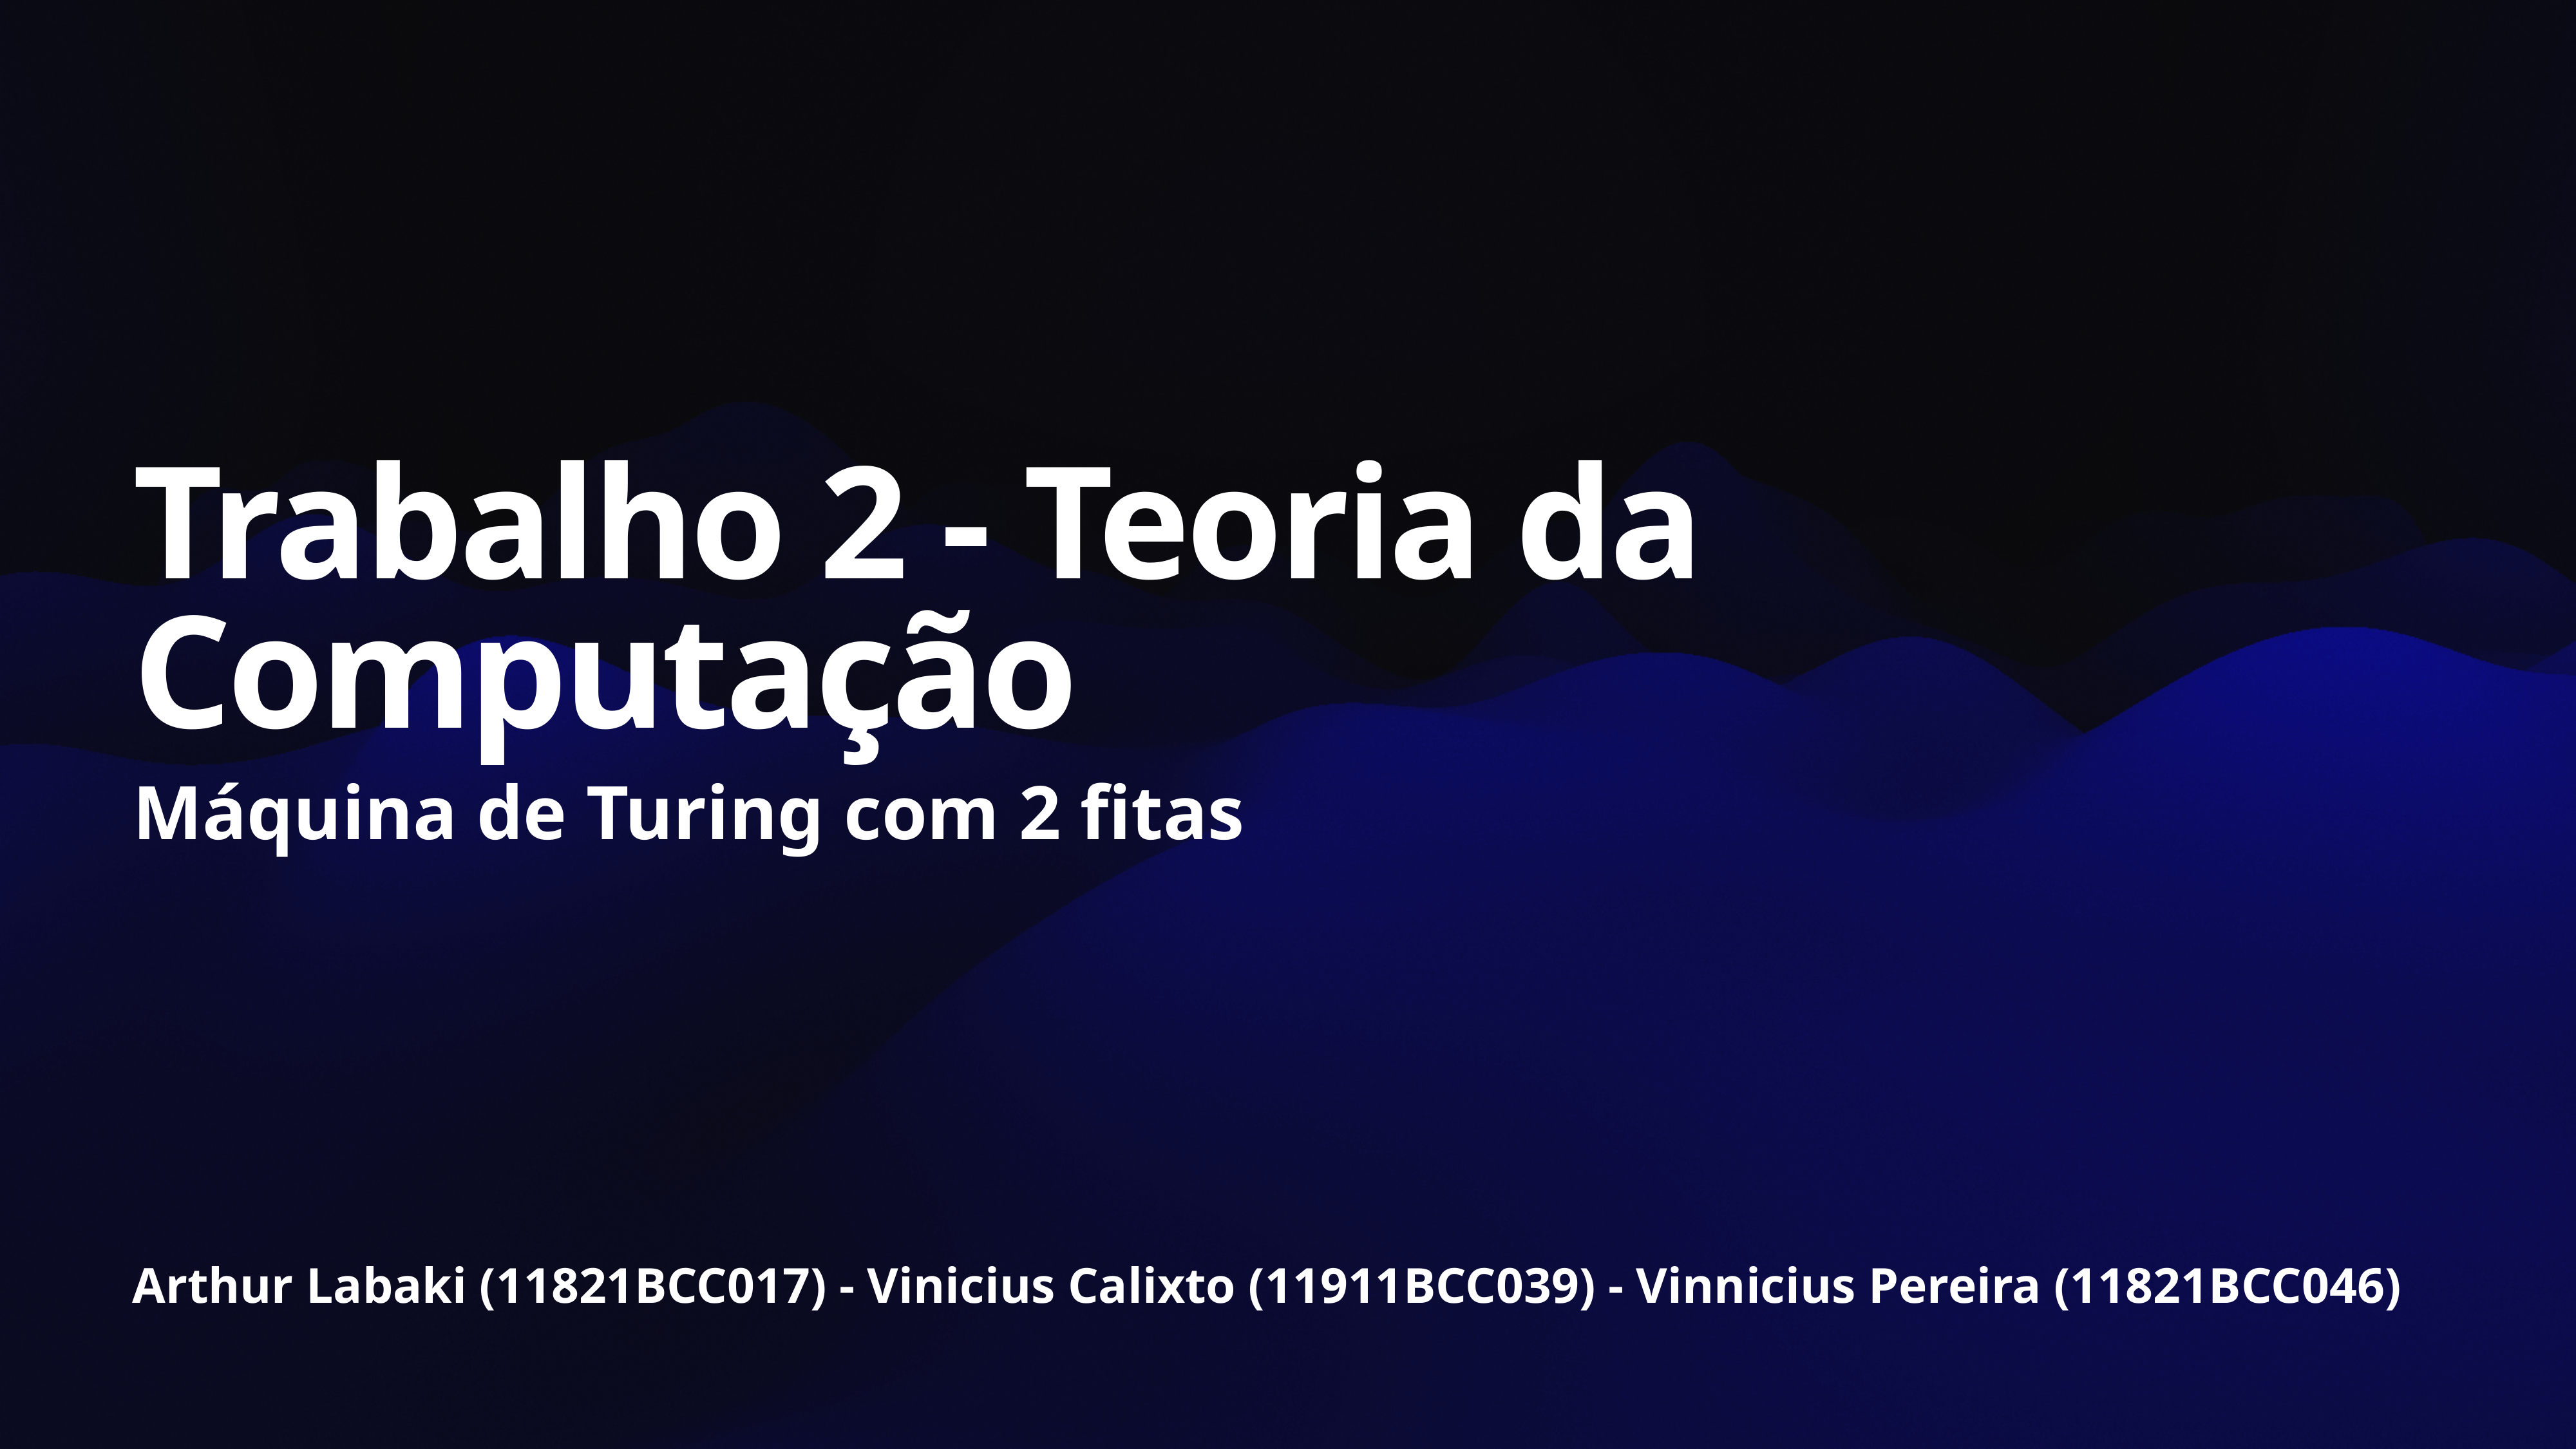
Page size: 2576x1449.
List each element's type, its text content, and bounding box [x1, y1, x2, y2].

title Trabalho 2 - Teoria da Computação [127, 271, 2449, 760]
list Arthur Labaki (11821BCC017) - Vinicius Calixto (11911BCC039) - Vinnicius Pereira (11821BCC046) [127, 1250, 2449, 1319]
text_box Máquina de Turing com 2 fitas [127, 760, 2449, 961]
picture [0, 0, 2576, 1449]
